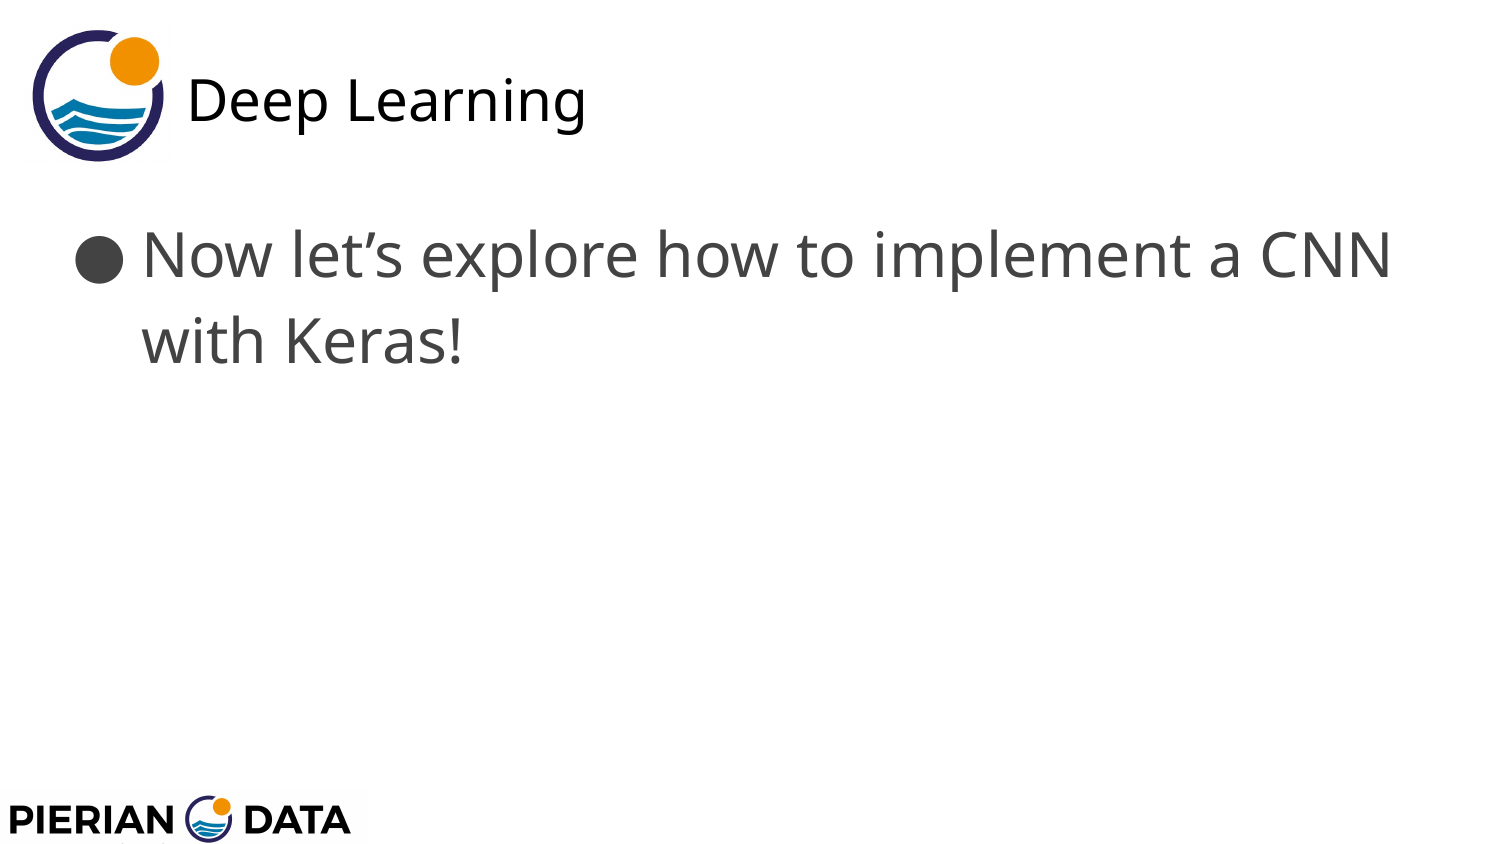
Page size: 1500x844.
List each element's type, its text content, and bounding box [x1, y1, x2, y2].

picture [0, 787, 368, 844]
picture [24, 24, 172, 167]
title Deep Learning [176, 48, 1449, 143]
list Now let’s explore how to implement a CNN with Keras! [51, 189, 1449, 750]
